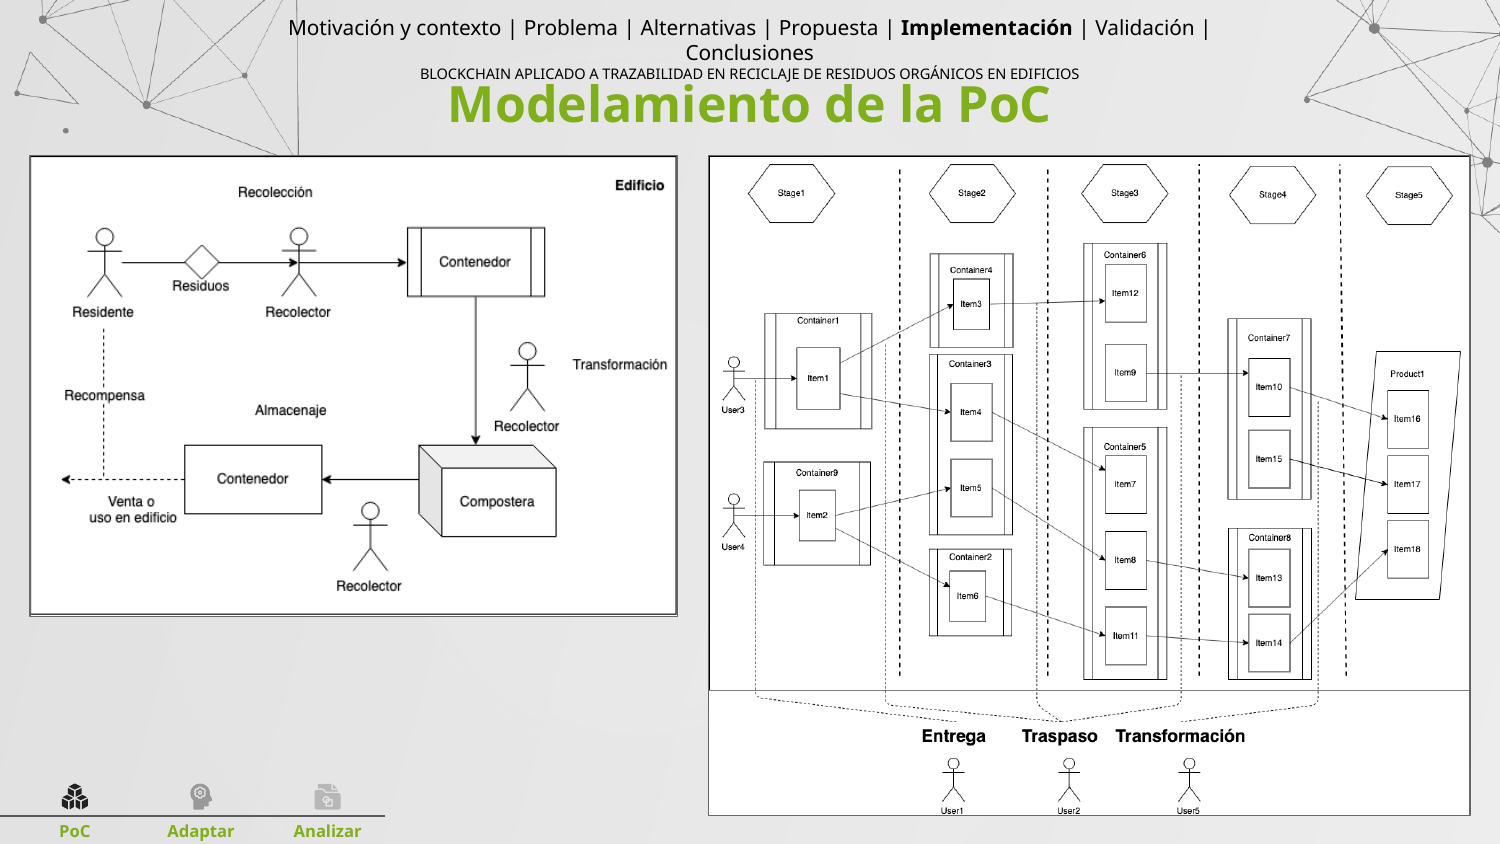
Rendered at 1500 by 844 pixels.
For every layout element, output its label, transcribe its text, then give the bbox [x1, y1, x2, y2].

picture [0, 0, 1500, 844]
title Modelamiento de la PoC [322, 58, 1178, 144]
title PoC [5, 825, 131, 844]
text_box Motivación y contexto | Problema | Alternativas | Propuesta | Implementación | Validación | Conclusiones BLOCKCHAIN APLICADO A TRAZABILIDAD EN RECICLAJE DE RESIDUOS ORGÁNICOS EN EDIFICIOS [209, 0, 1291, 58]
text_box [314, 783, 341, 810]
title Analizar [257, 822, 398, 844]
title Adaptar [131, 825, 257, 844]
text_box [61, 783, 89, 810]
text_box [190, 783, 213, 810]
